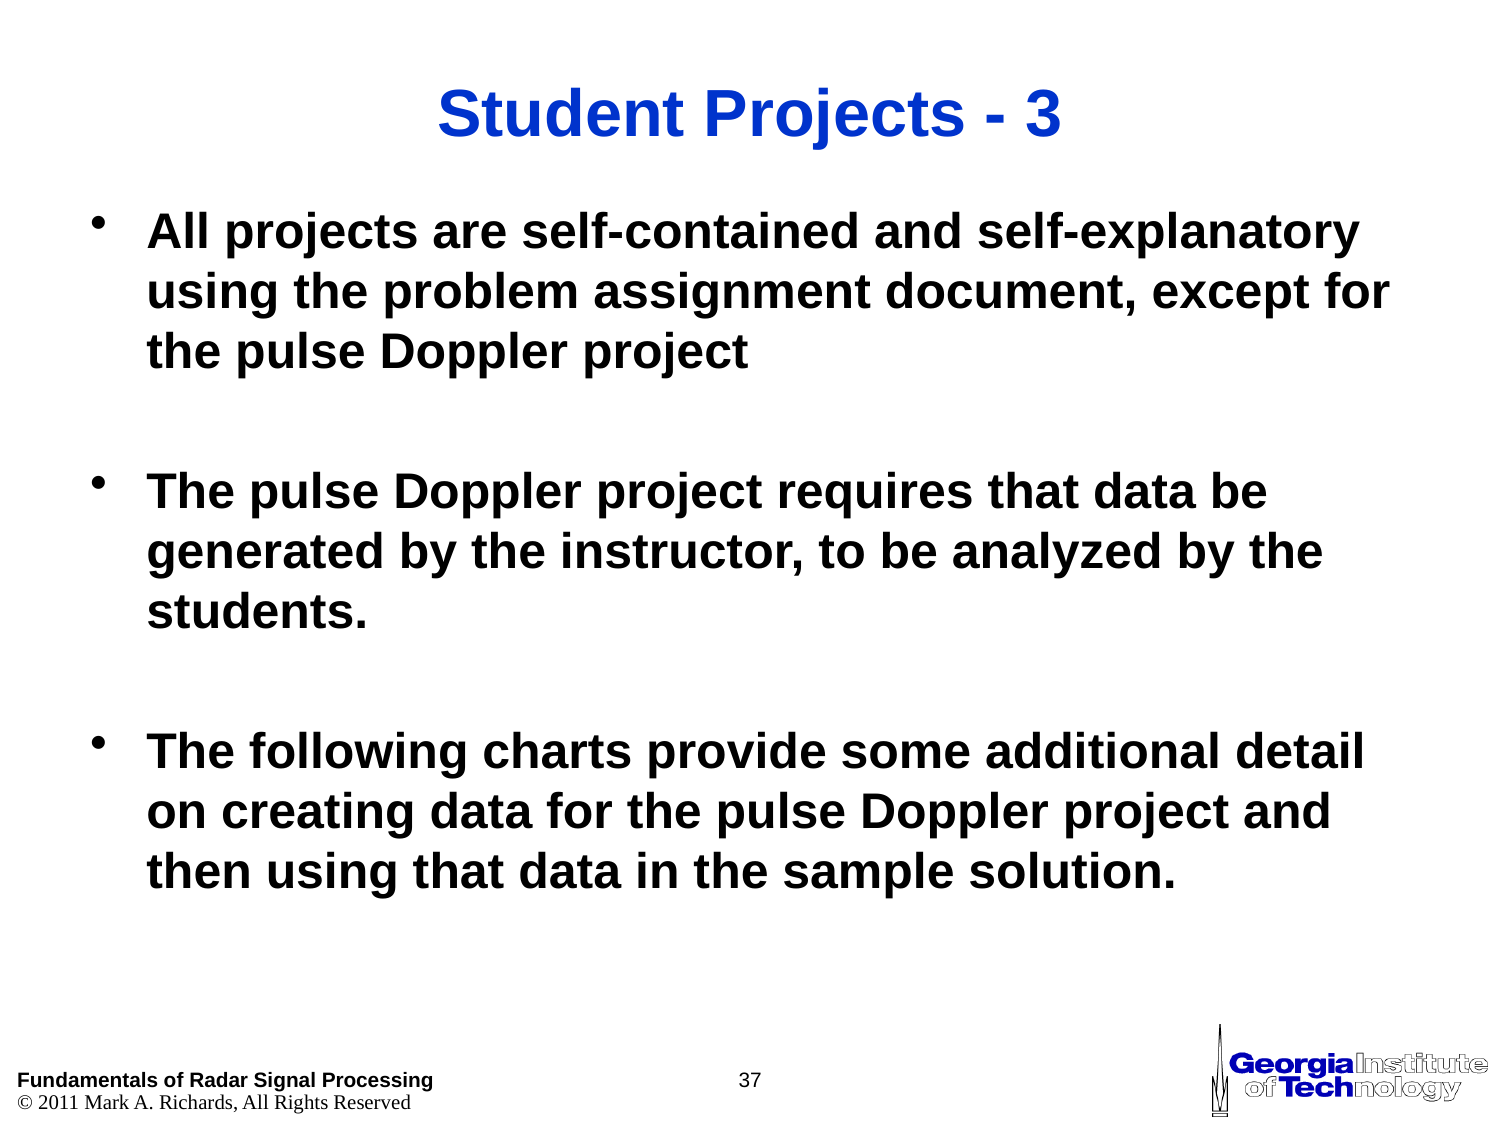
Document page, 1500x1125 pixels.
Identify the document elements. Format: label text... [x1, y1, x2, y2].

title Student Projects - 3 [74, 44, 1426, 176]
picture [1212, 1024, 1488, 1117]
slide_number 37 [574, 1059, 926, 1113]
list All projects are self-contained and self-explanatory using the problem assignment document, except for the pulse Doppler project The pulse Doppler project requires that data be generated by the instructor, to be analyzed by the students. The following charts provide some additional detail on creating data for the pulse Doppler project and then using that data in the sample solution. [74, 190, 1426, 934]
